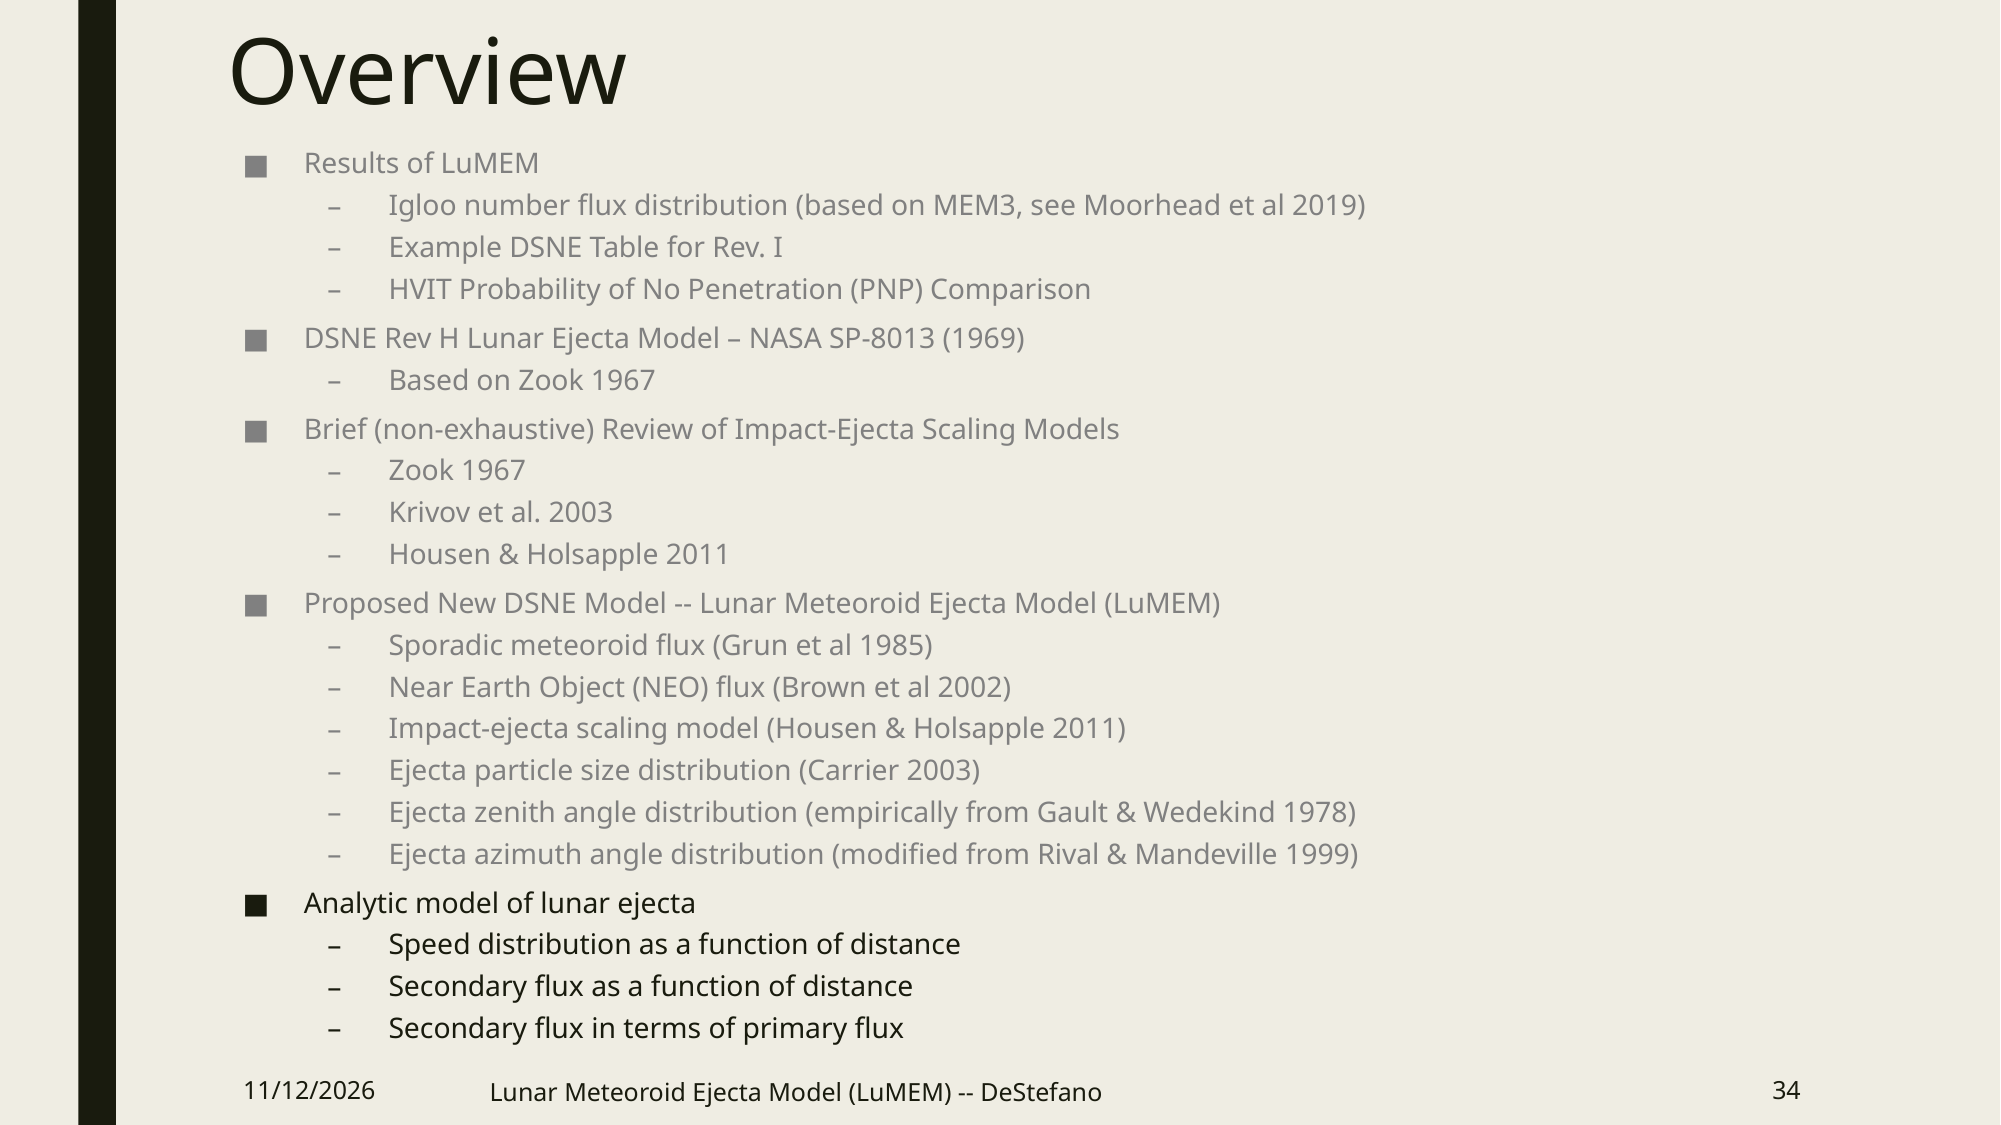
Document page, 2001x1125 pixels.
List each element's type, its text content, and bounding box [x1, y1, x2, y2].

slide_number 34 [1553, 1058, 1816, 1125]
list Results of LuMEM Igloo number flux distribution (based on MEM3, see Moorhead et al 2019) Example DSNE Table for Rev. I HVIT Probability of No Penetration (PNP) Comparison DSNE Rev H Lunar Ejecta Model – NASA SP-8013 (1969) Based on Zook 1967 Brief (non-exhaustive) Review of Impact-Ejecta Scaling Models Zook 1967 Krivov et al. 2003 Housen & Holsapple 2011 Proposed New DSNE Model -- Lunar Meteoroid Ejecta Model (LuMEM) Sporadic meteoroid flux (Grun et al 1985) Near Earth Object (NEO) flux (Brown et al 2002) Impact-ejecta scaling model (Housen & Holsapple 2011) Ejecta particle size distribution (Carrier 2003) Ejecta zenith angle distribution (empirically from Gault & Wedekind 1978) Ejecta azimuth angle distribution (modified from Rival & Mandeville 1999) Analytic model of lunar ejecta Speed distribution as a function of distance Secondary flux as a function of distance Secondary flux in terms of primary flux [227, 140, 1803, 1059]
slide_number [228, 1058, 426, 1125]
footer Lunar Meteoroid Ejecta Model (LuMEM) -- DeStefano [474, 1058, 1505, 1125]
title Overview [212, 19, 1788, 263]
